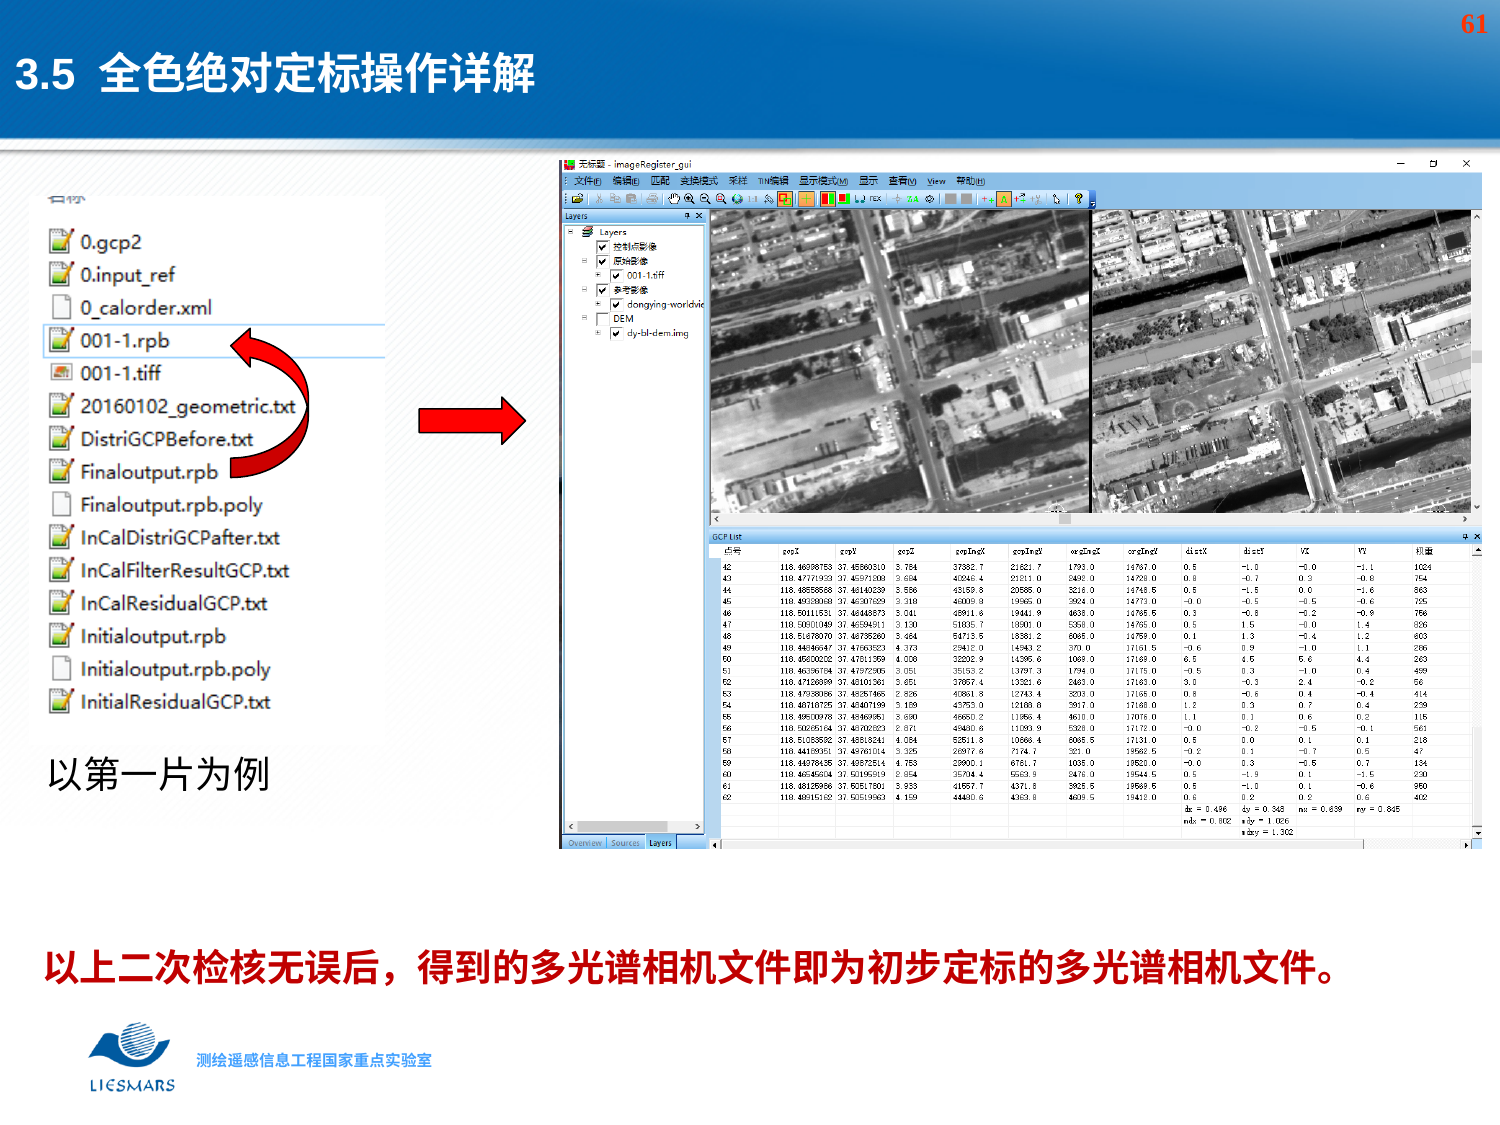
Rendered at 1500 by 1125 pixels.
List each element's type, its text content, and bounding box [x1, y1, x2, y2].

text_box [207, 1053, 211, 1065]
text_box [280, 1054, 285, 1062]
text_box 以上二次检核无误后，得到的多光谱相机文件即为初步定标的多光谱相机文件。 [27, 914, 1457, 997]
picture [0, 0, 1500, 1125]
text_box [247, 1054, 252, 1062]
title 3.5 全色绝对定标操作详解 [0, 18, 1424, 126]
text_box [419, 397, 526, 445]
text_box 以第一片为例 [30, 751, 286, 804]
